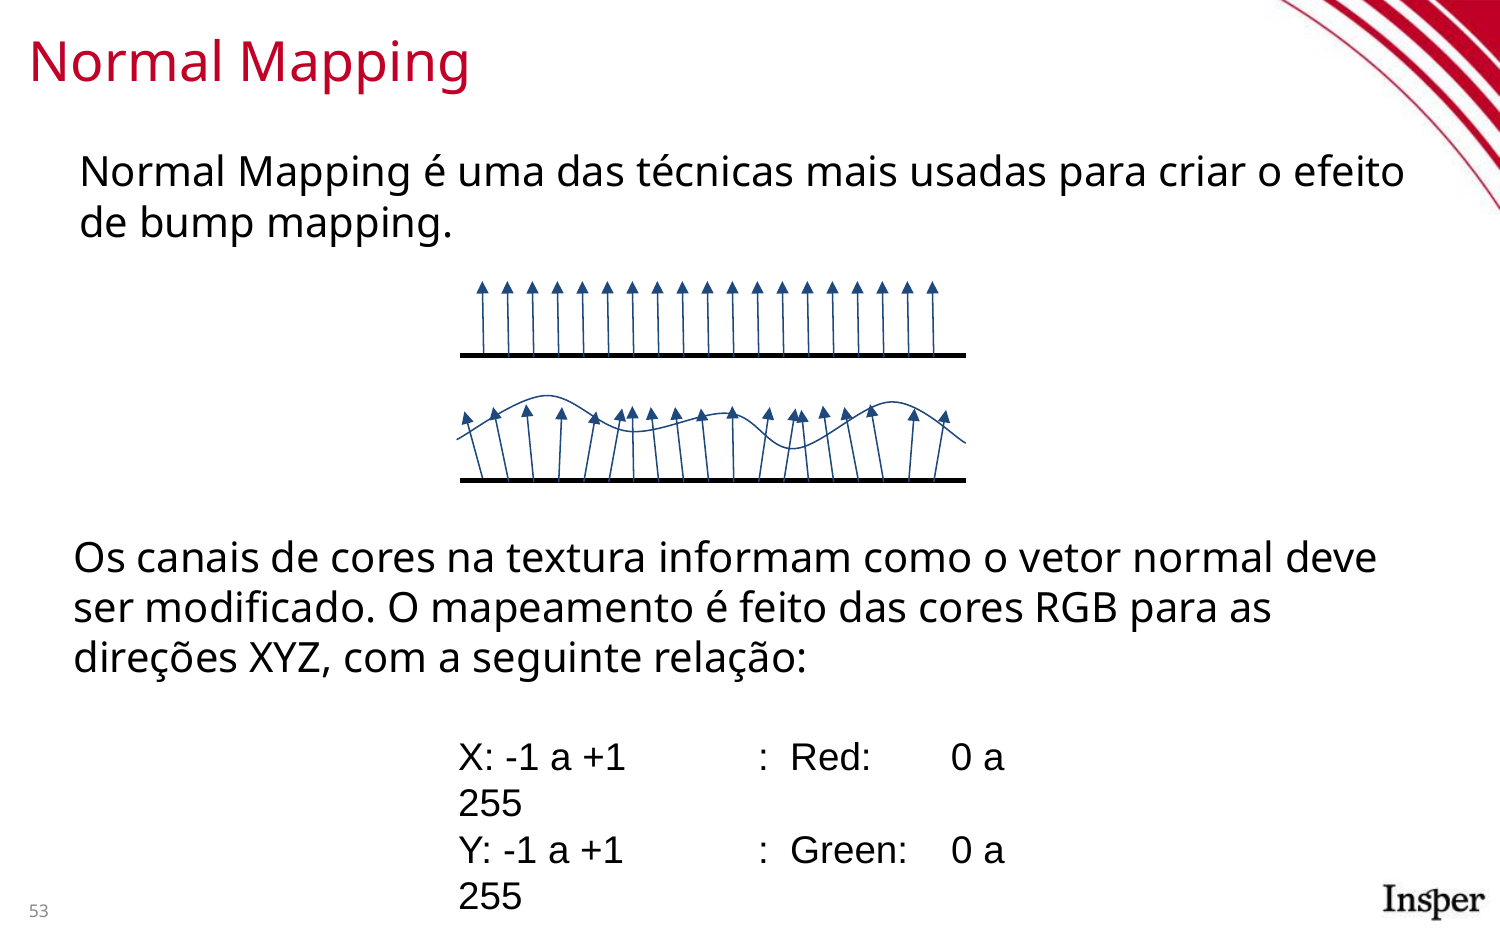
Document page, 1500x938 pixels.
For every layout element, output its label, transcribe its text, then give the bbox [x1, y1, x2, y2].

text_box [822, 405, 834, 483]
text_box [800, 409, 809, 483]
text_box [674, 406, 684, 483]
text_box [464, 411, 484, 479]
text_box Os canais de cores na textura informam como o vetor normal deve ser modificado. O mapeamento é feito das cores RGB para as direções XYZ, com a seguinte relação: [58, 516, 1442, 697]
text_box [583, 411, 597, 483]
text_box [511, 395, 584, 441]
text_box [843, 406, 859, 483]
text_box [883, 401, 911, 443]
picture [249, 0, 1500, 938]
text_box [783, 408, 796, 483]
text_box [933, 409, 947, 483]
text_box [915, 407, 928, 443]
title Normal Mapping [13, 18, 1397, 104]
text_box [558, 406, 563, 483]
slide_number ‹#› [0, 887, 78, 938]
text_box [640, 430, 645, 441]
text_box [951, 432, 966, 444]
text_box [869, 403, 884, 483]
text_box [608, 408, 623, 483]
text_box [492, 406, 509, 483]
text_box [525, 403, 534, 483]
text_box X: -1 a +1 : Red: 0 a 255 Y: -1 a +1 : Green: 0 a 255 Z: 0 a -1 : Blue: 128 a 255 [443, 717, 1057, 938]
list Normal Mapping é uma das técnicas mais usadas para criar o efeito de bump mapping. [64, 137, 1447, 271]
text_box [689, 418, 695, 442]
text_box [758, 406, 770, 483]
text_box [714, 413, 726, 442]
text_box [740, 416, 753, 442]
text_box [908, 408, 915, 483]
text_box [650, 406, 659, 483]
text_box [665, 425, 669, 442]
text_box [700, 408, 709, 483]
